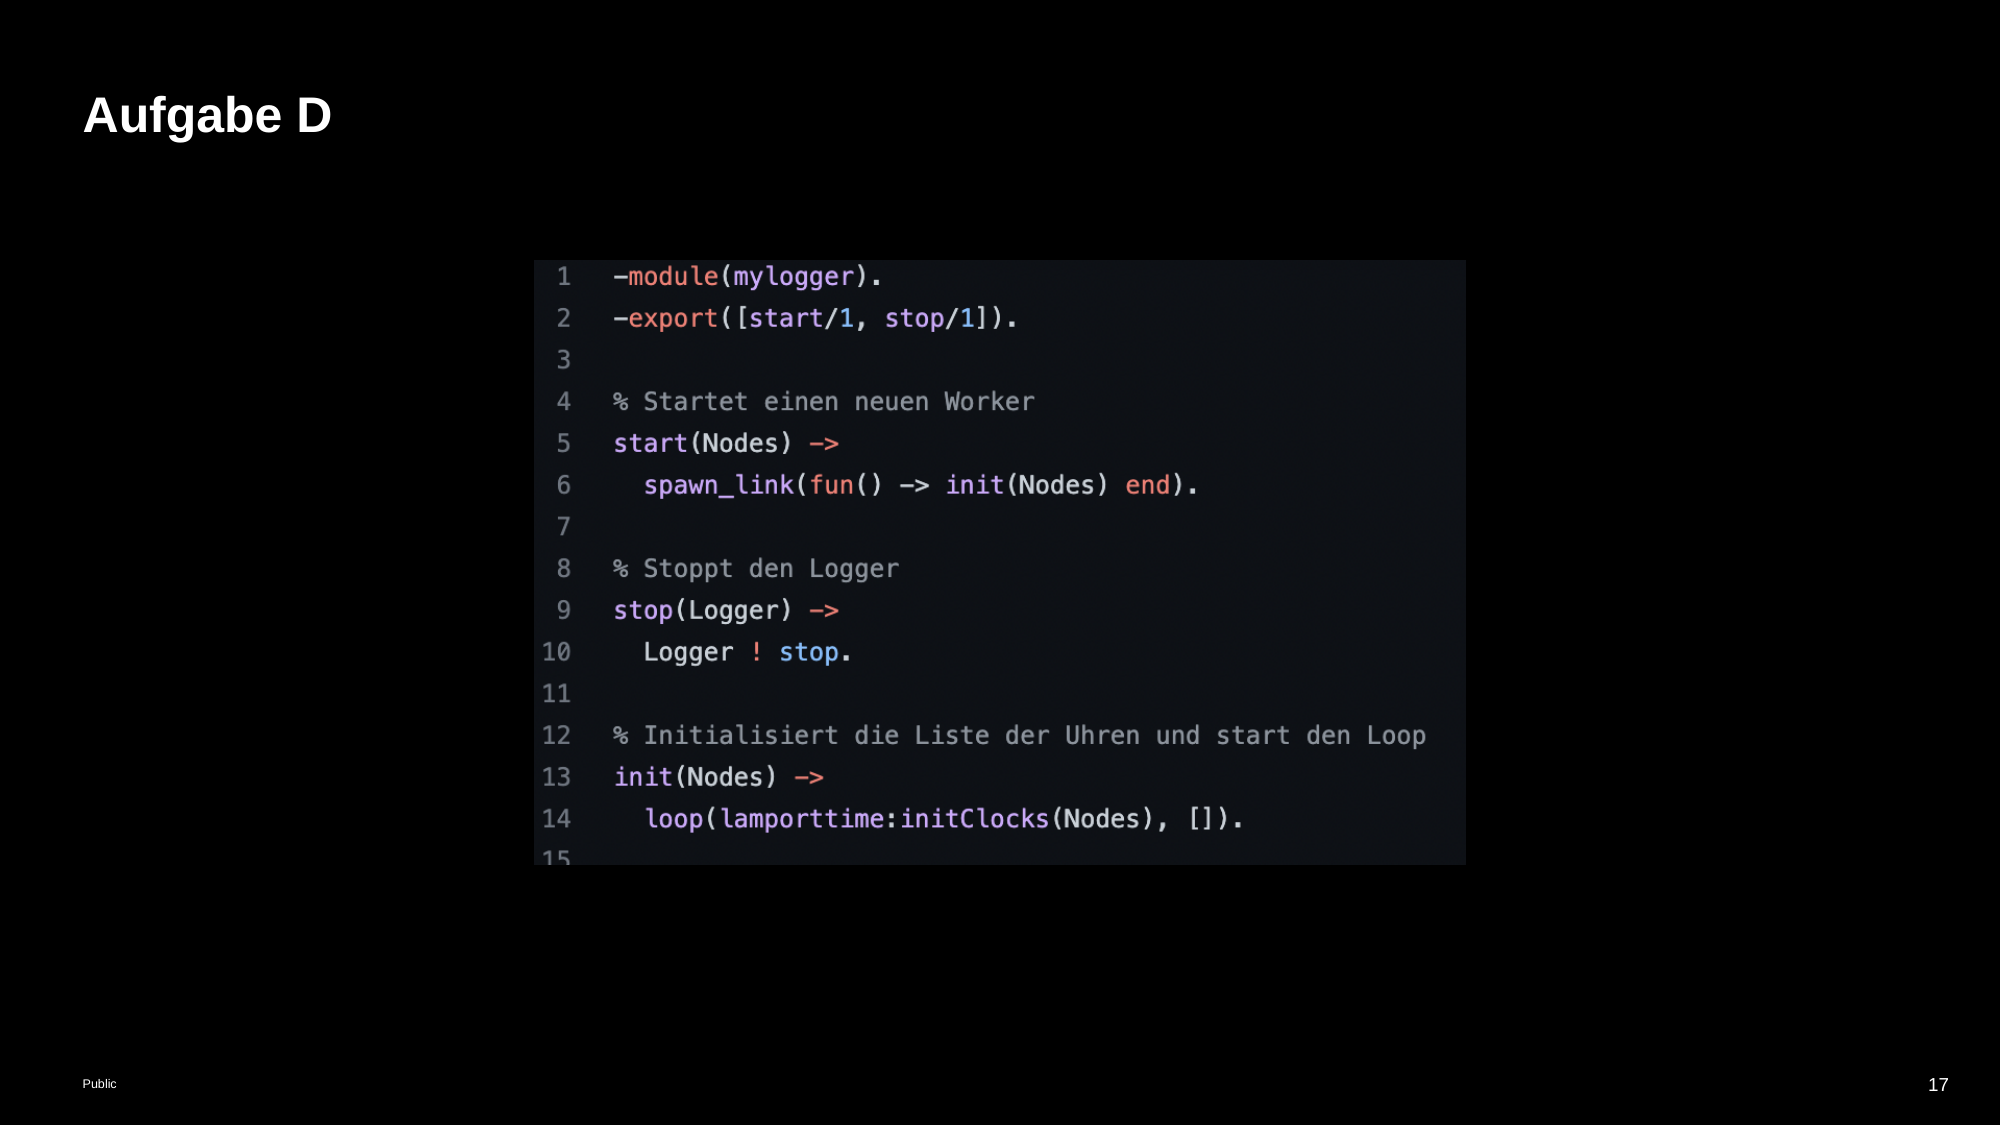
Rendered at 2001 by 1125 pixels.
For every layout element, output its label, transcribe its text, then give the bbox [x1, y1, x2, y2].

picture [534, 260, 1467, 865]
title Aufgabe D [82, 82, 1918, 144]
